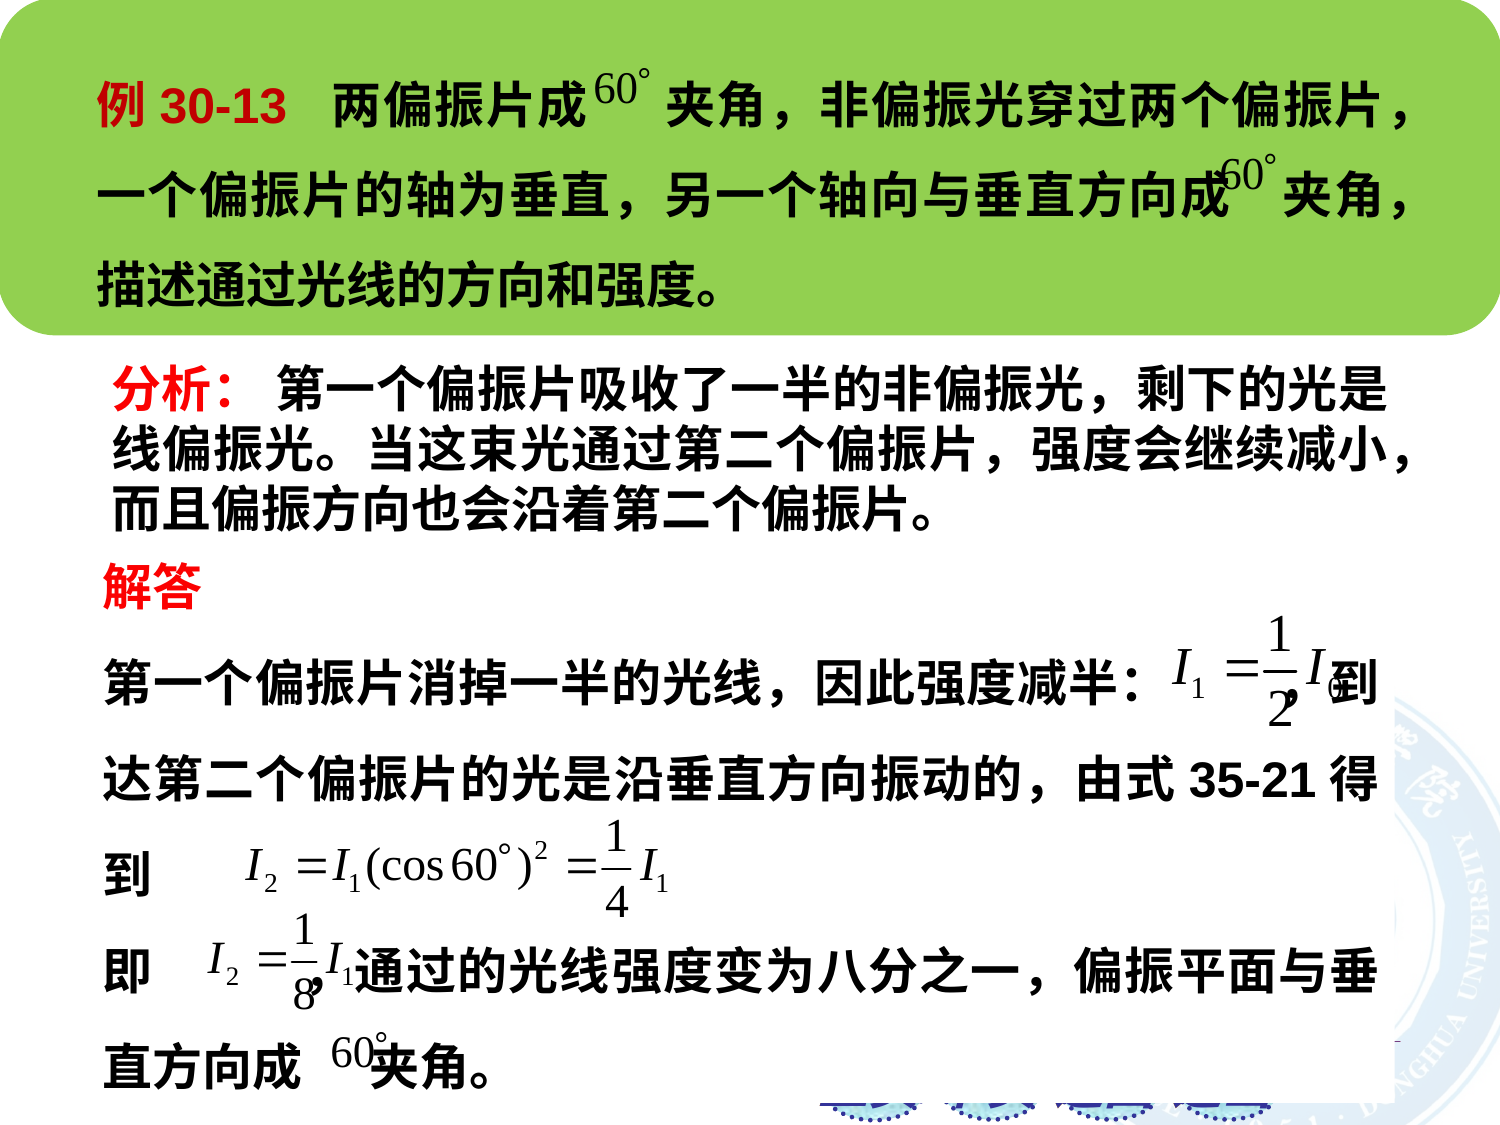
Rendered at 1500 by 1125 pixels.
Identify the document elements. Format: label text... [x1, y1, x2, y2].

picture [1073, 1103, 1149, 1120]
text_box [1162, 599, 1352, 739]
text_box [0, 0, 1500, 336]
picture [956, 1103, 1031, 1120]
text_box 分析： 第一个偏振片吸收了一半的非偏振光，剩下的光是线偏振光。当这束光通过第二个偏振片，强度会继续减小，而且偏振方向也会沿着第二个偏振片。 [96, 349, 1404, 545]
text_box 解答 第一个偏振片消掉一半的光线，因此强度减半： ，到达第二个偏振片的光是沿垂直方向振动的，由式35-21得到 即 ，通过的光线强度变为八分之一，偏振平面与垂直方向成 夹角。 [87, 512, 1395, 1103]
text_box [198, 900, 363, 1020]
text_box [324, 1025, 400, 1079]
picture [1191, 1103, 1267, 1120]
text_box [236, 805, 675, 929]
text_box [80, 36, 1402, 313]
picture [836, 1103, 912, 1121]
